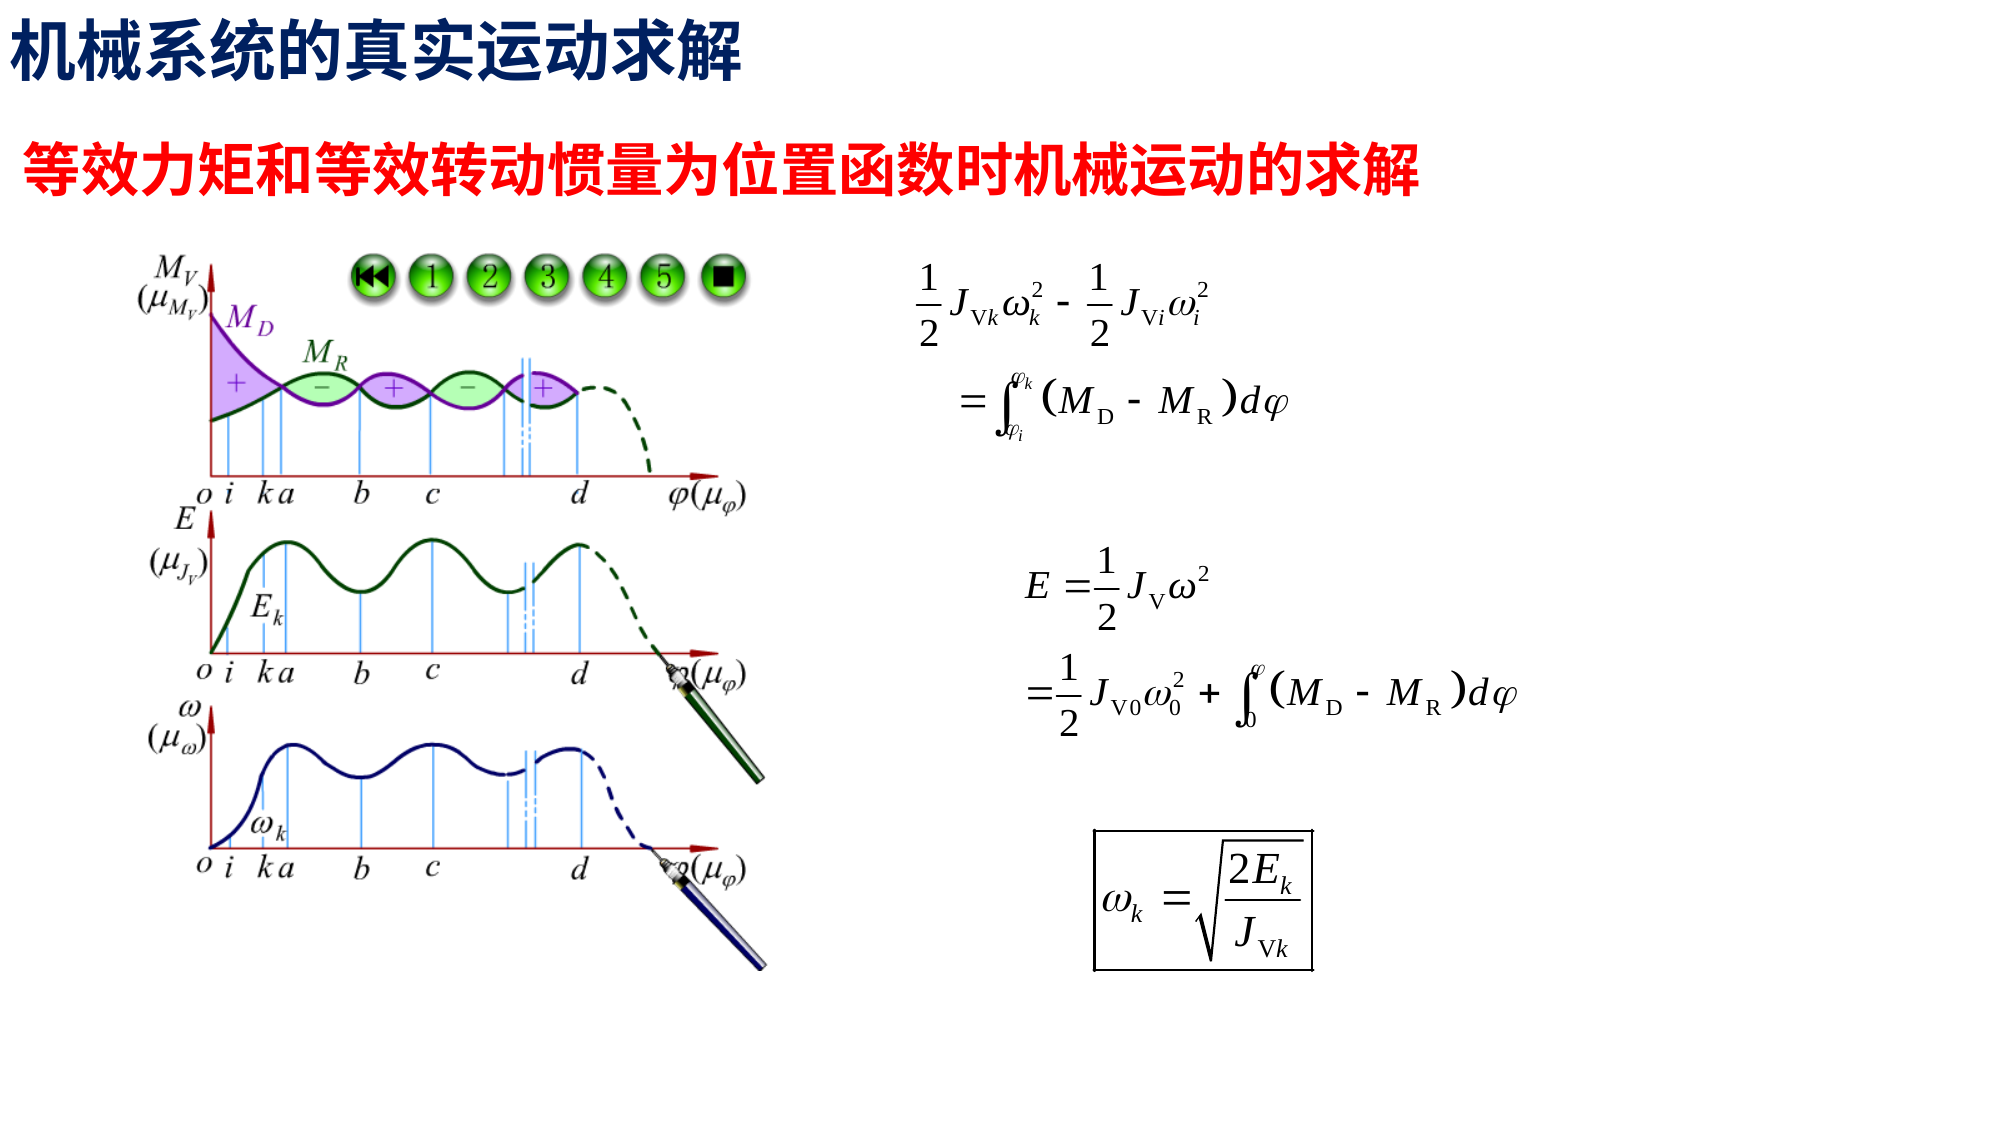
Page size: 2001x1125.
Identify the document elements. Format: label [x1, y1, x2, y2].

text_box [1016, 532, 1528, 745]
text_box [1085, 819, 1322, 982]
text_box [908, 222, 2000, 452]
text_box [0, 0, 1562, 211]
